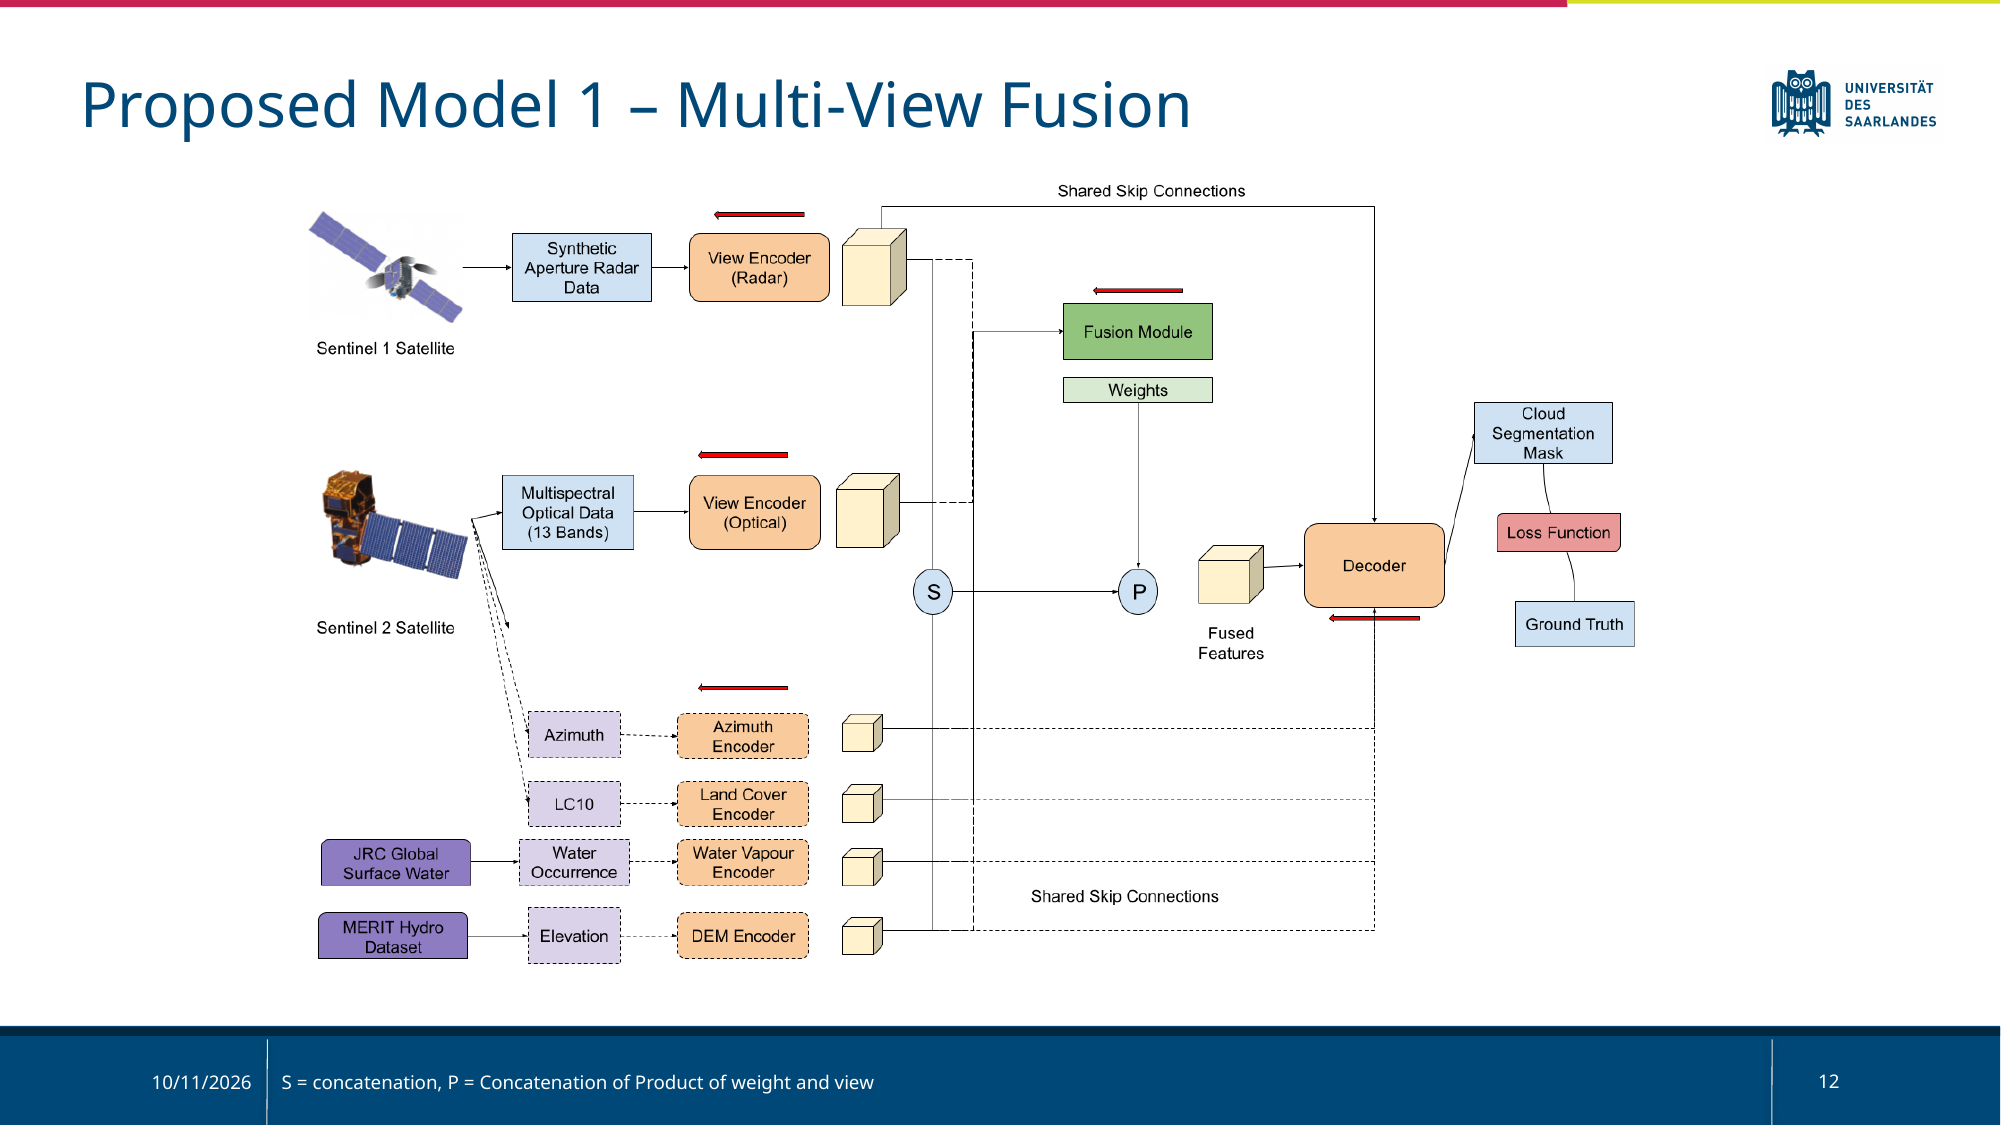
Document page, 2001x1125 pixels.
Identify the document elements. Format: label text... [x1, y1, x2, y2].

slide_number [65, 1053, 267, 1113]
footer S = concatenation, P = Concatenation of Product of weight and view [266, 1052, 1741, 1113]
picture [290, 151, 1686, 997]
slide_number 12 [1803, 1052, 2000, 1113]
list Proposed Model 1 – Multi-View Fusion [65, 57, 1520, 170]
picture [1763, 63, 1945, 144]
